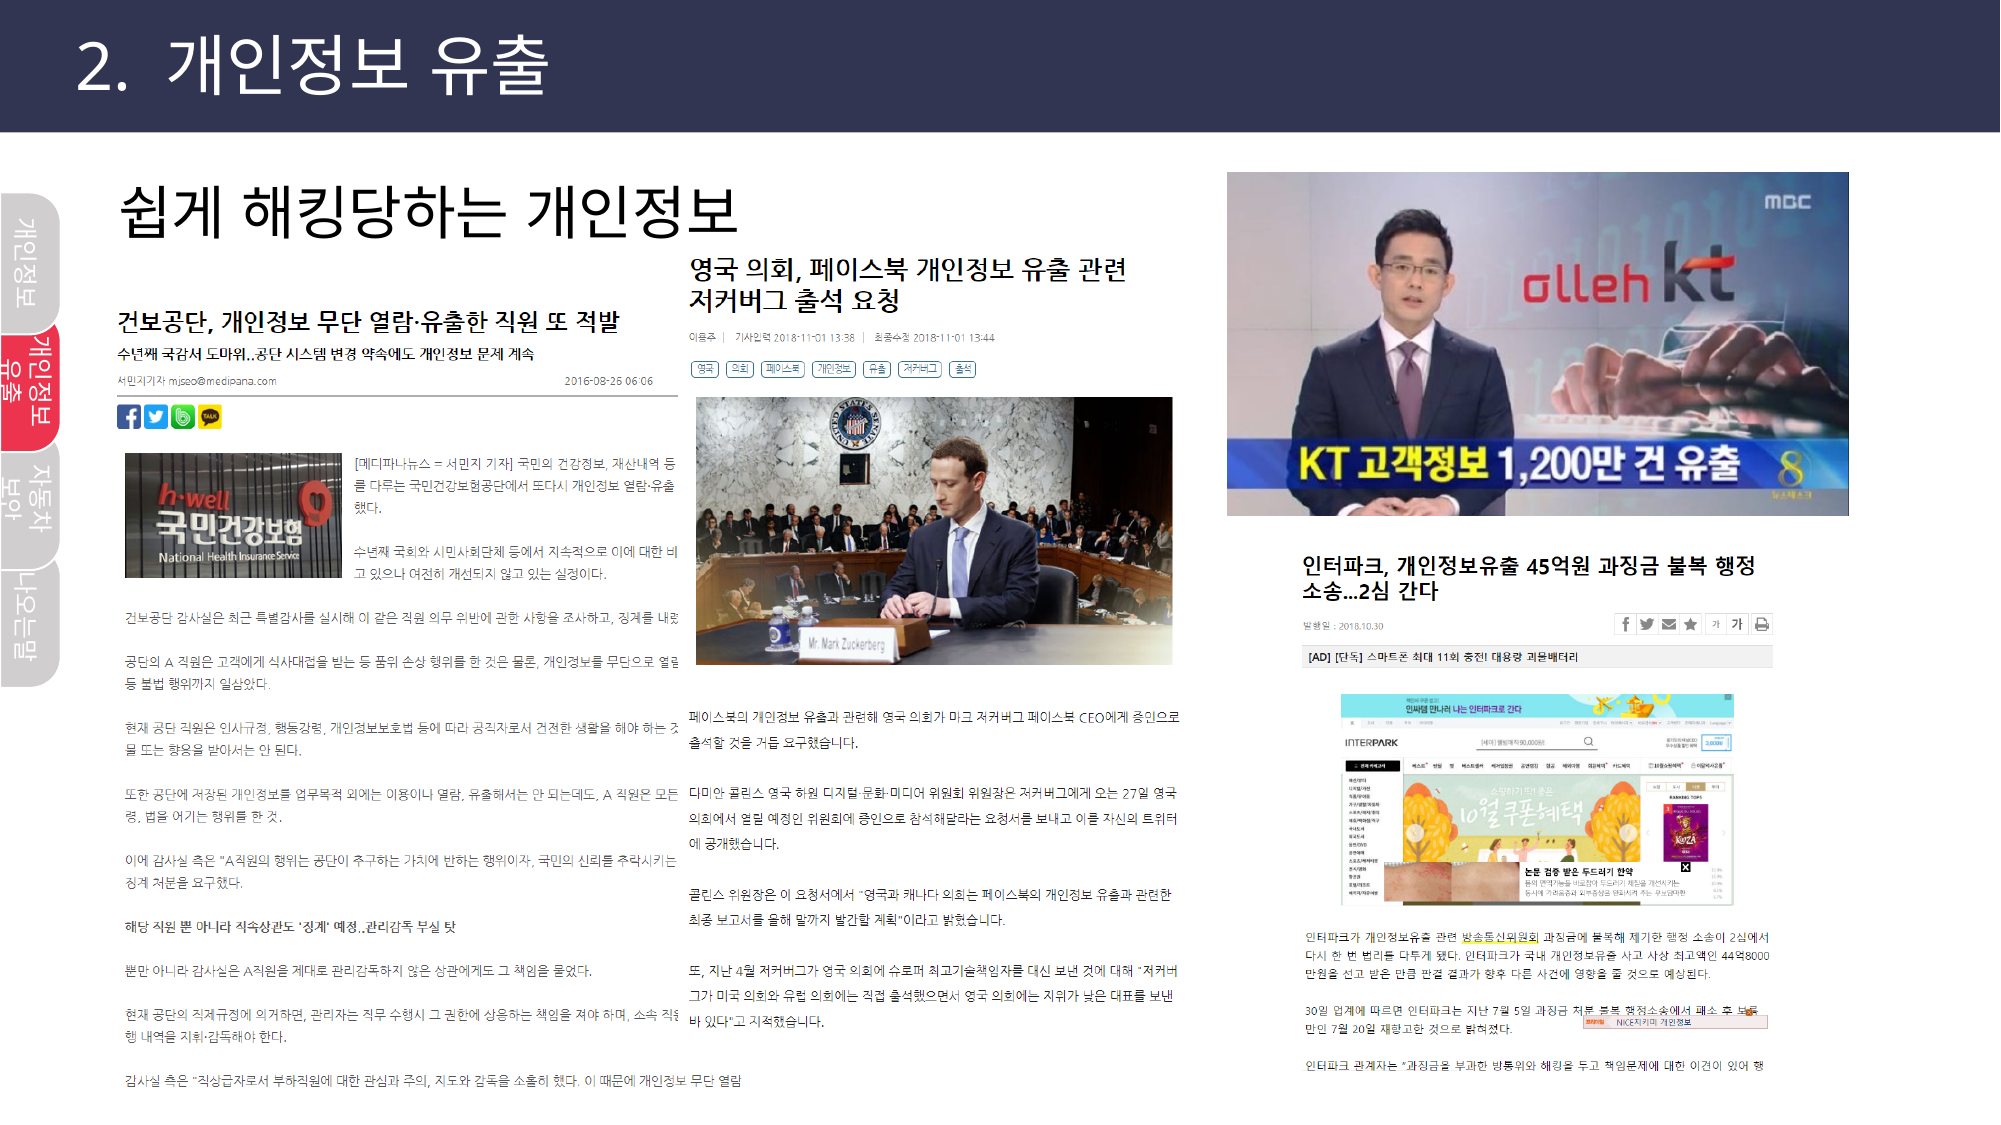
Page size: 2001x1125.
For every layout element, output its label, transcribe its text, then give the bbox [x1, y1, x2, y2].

text_box 개인정보 [0, 191, 62, 336]
text_box 개인정보 유출 [0, 322, 62, 454]
text_box 쉽게 해킹당하는 개인정보 [103, 169, 871, 254]
picture [1227, 172, 1849, 516]
text_box 2. 개인정보 유출 [60, 16, 888, 157]
picture [1302, 555, 1774, 1071]
text_box 나오는말 [0, 558, 62, 689]
text_box 자동차 보안 [0, 440, 62, 572]
picture [113, 254, 1206, 1090]
text_box [0, 0, 2000, 133]
